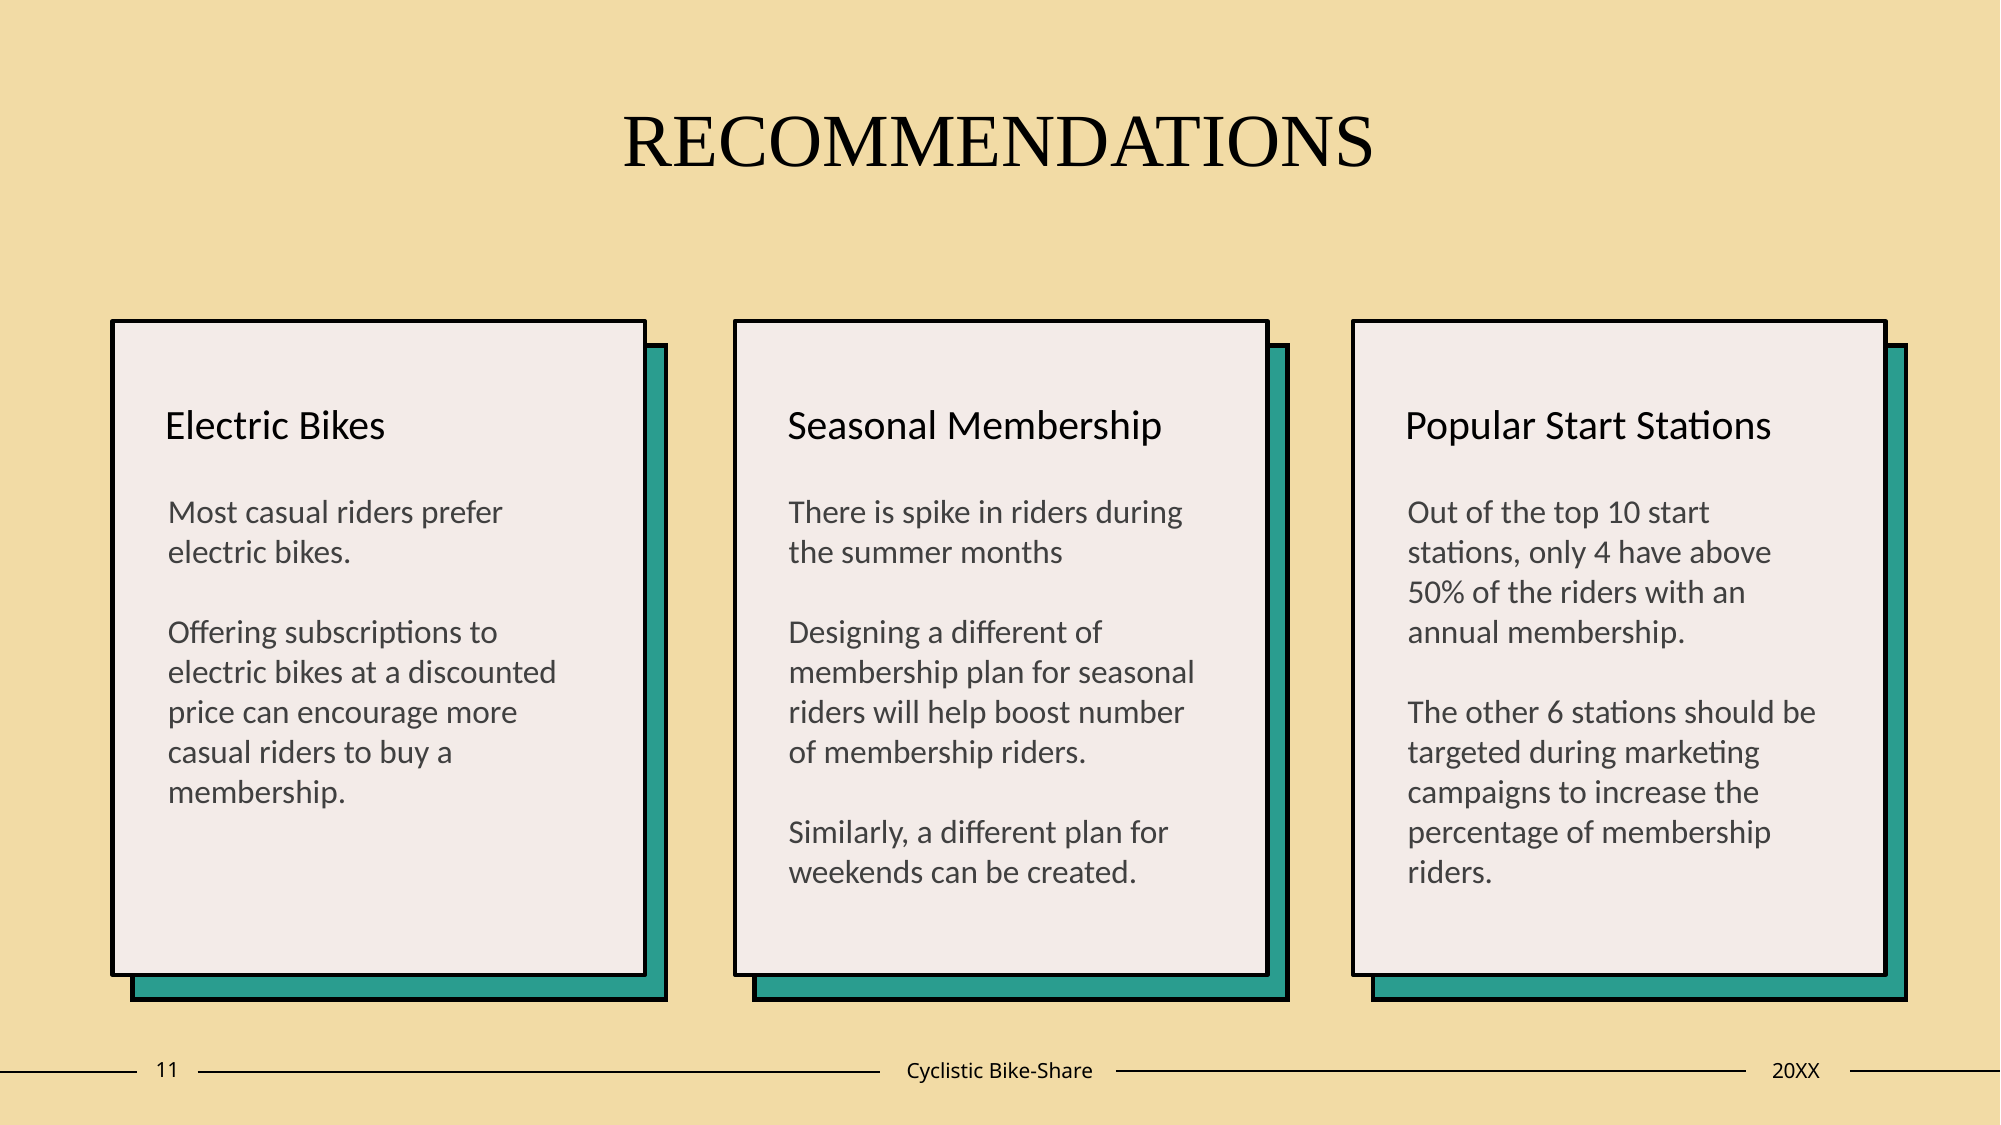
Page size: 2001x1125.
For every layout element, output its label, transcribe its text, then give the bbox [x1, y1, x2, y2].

list Out of the top 10 start stations, only 4 have above 50% of the riders with an annual membership. The other 6 stations should be targeted during marketing campaigns to increase the percentage of membership riders. [1392, 483, 1843, 940]
list There is spike in riders during the summer months Designing a different of membership plan for seasonal riders will help boost number of membership riders. Similarly, a different plan for weekends can be created. [773, 483, 1224, 940]
title RECOMMENDATIONS [187, 83, 1813, 251]
slide_number 20XX [1743, 1050, 1849, 1091]
list Popular Start Stations [1351, 319, 1888, 977]
footer Cyclistic Bike-Share [879, 1050, 1120, 1091]
list Electric Bikes [110, 319, 647, 977]
list Most casual riders prefer electric bikes. Offering subscriptions to electric bikes at a discounted price can encourage more casual riders to buy a membership. ​ [153, 483, 603, 940]
slide_number 11 [137, 1050, 198, 1091]
list Seasonal Membership [733, 319, 1270, 977]
